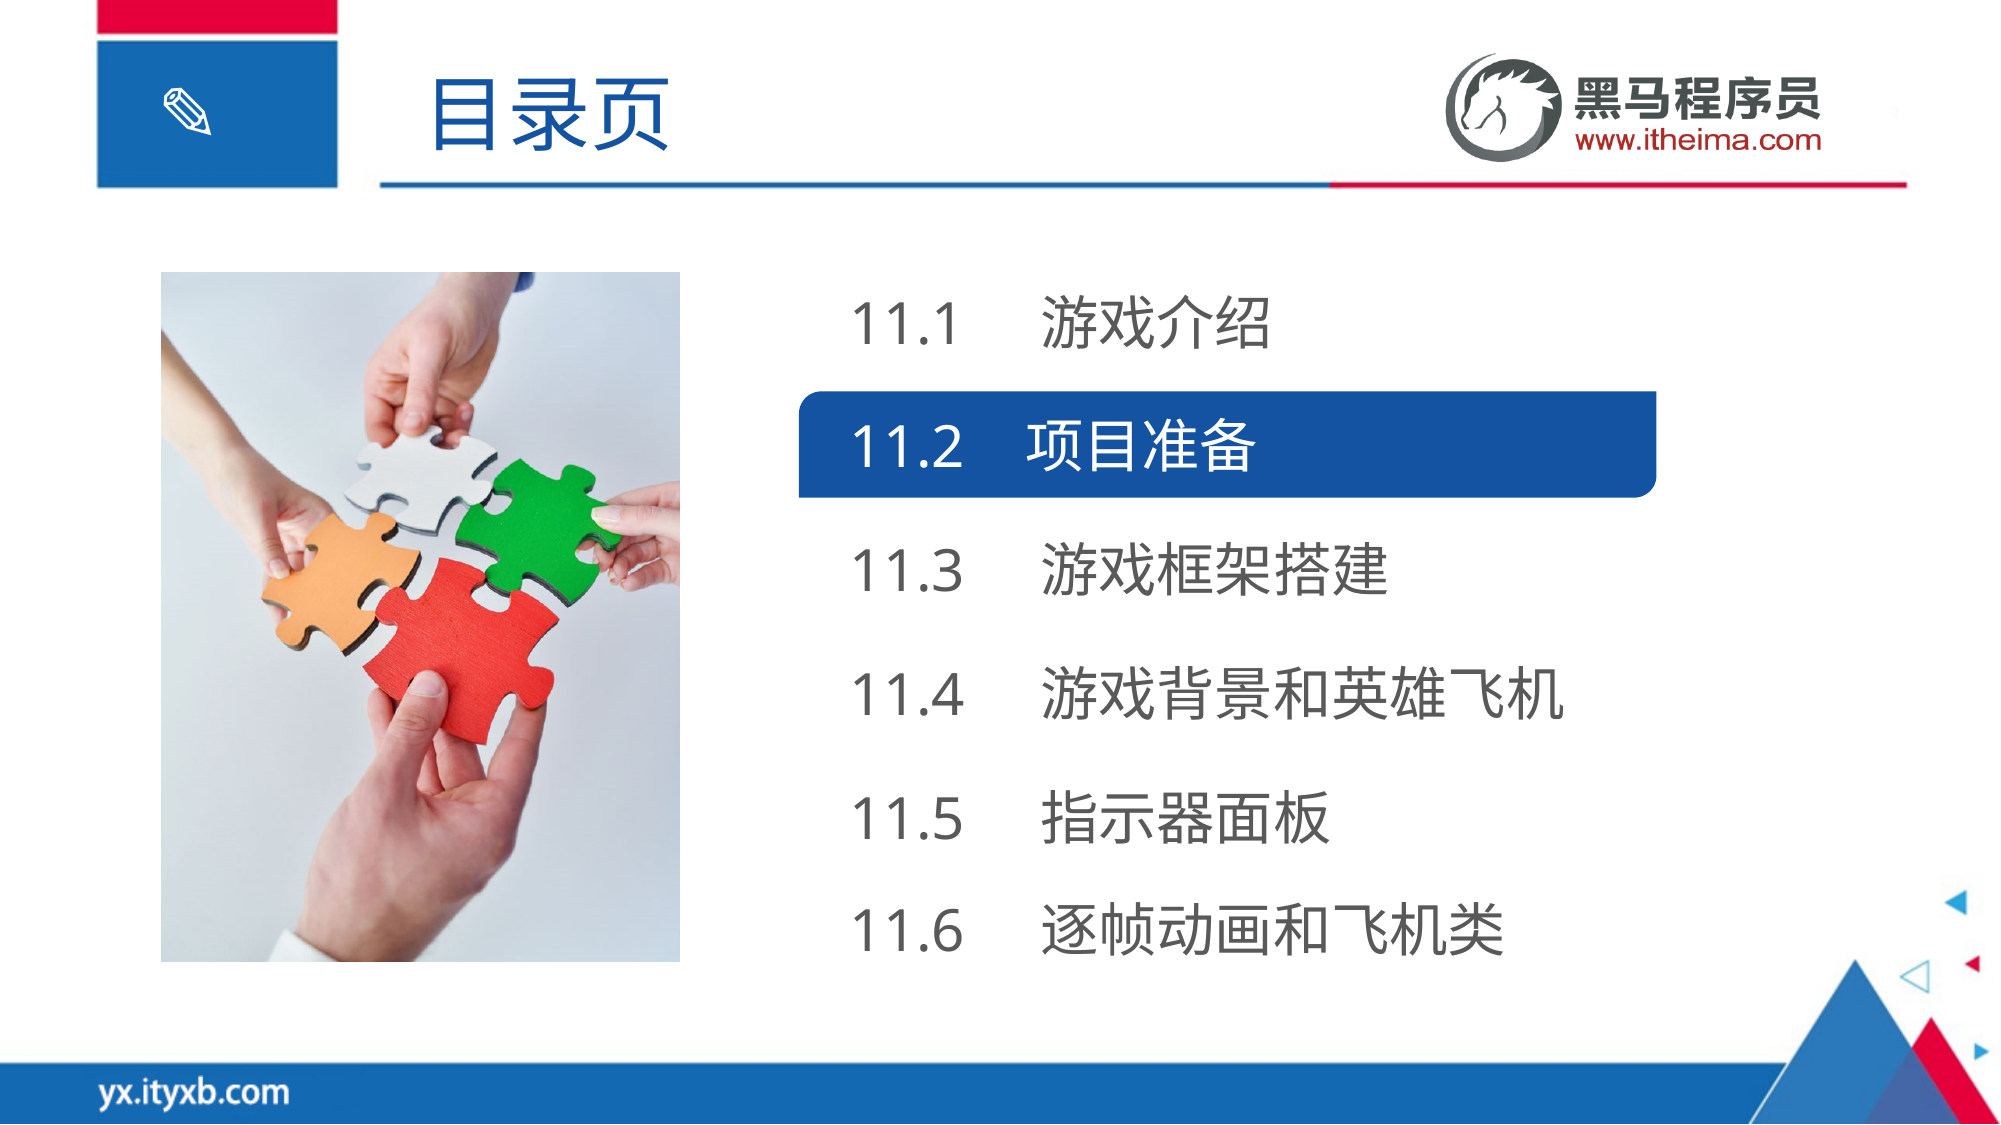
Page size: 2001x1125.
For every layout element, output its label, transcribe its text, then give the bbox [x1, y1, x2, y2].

picture [0, 0, 2000, 1124]
text_box [797, 390, 1658, 499]
text_box 11.2 项目准备 [849, 409, 1749, 480]
text_box 目录页 [409, 53, 899, 169]
text_box 11.1 游戏介绍 [849, 285, 1657, 356]
text_box 11.6 逐帧动画和飞机类 [849, 892, 1657, 963]
text_box 11.3 游戏框架搭建 [849, 533, 1657, 604]
text_box 11.4 游戏背景和英雄飞机 [849, 657, 1657, 728]
text_box 11.5 指示器面板 [849, 780, 1657, 851]
